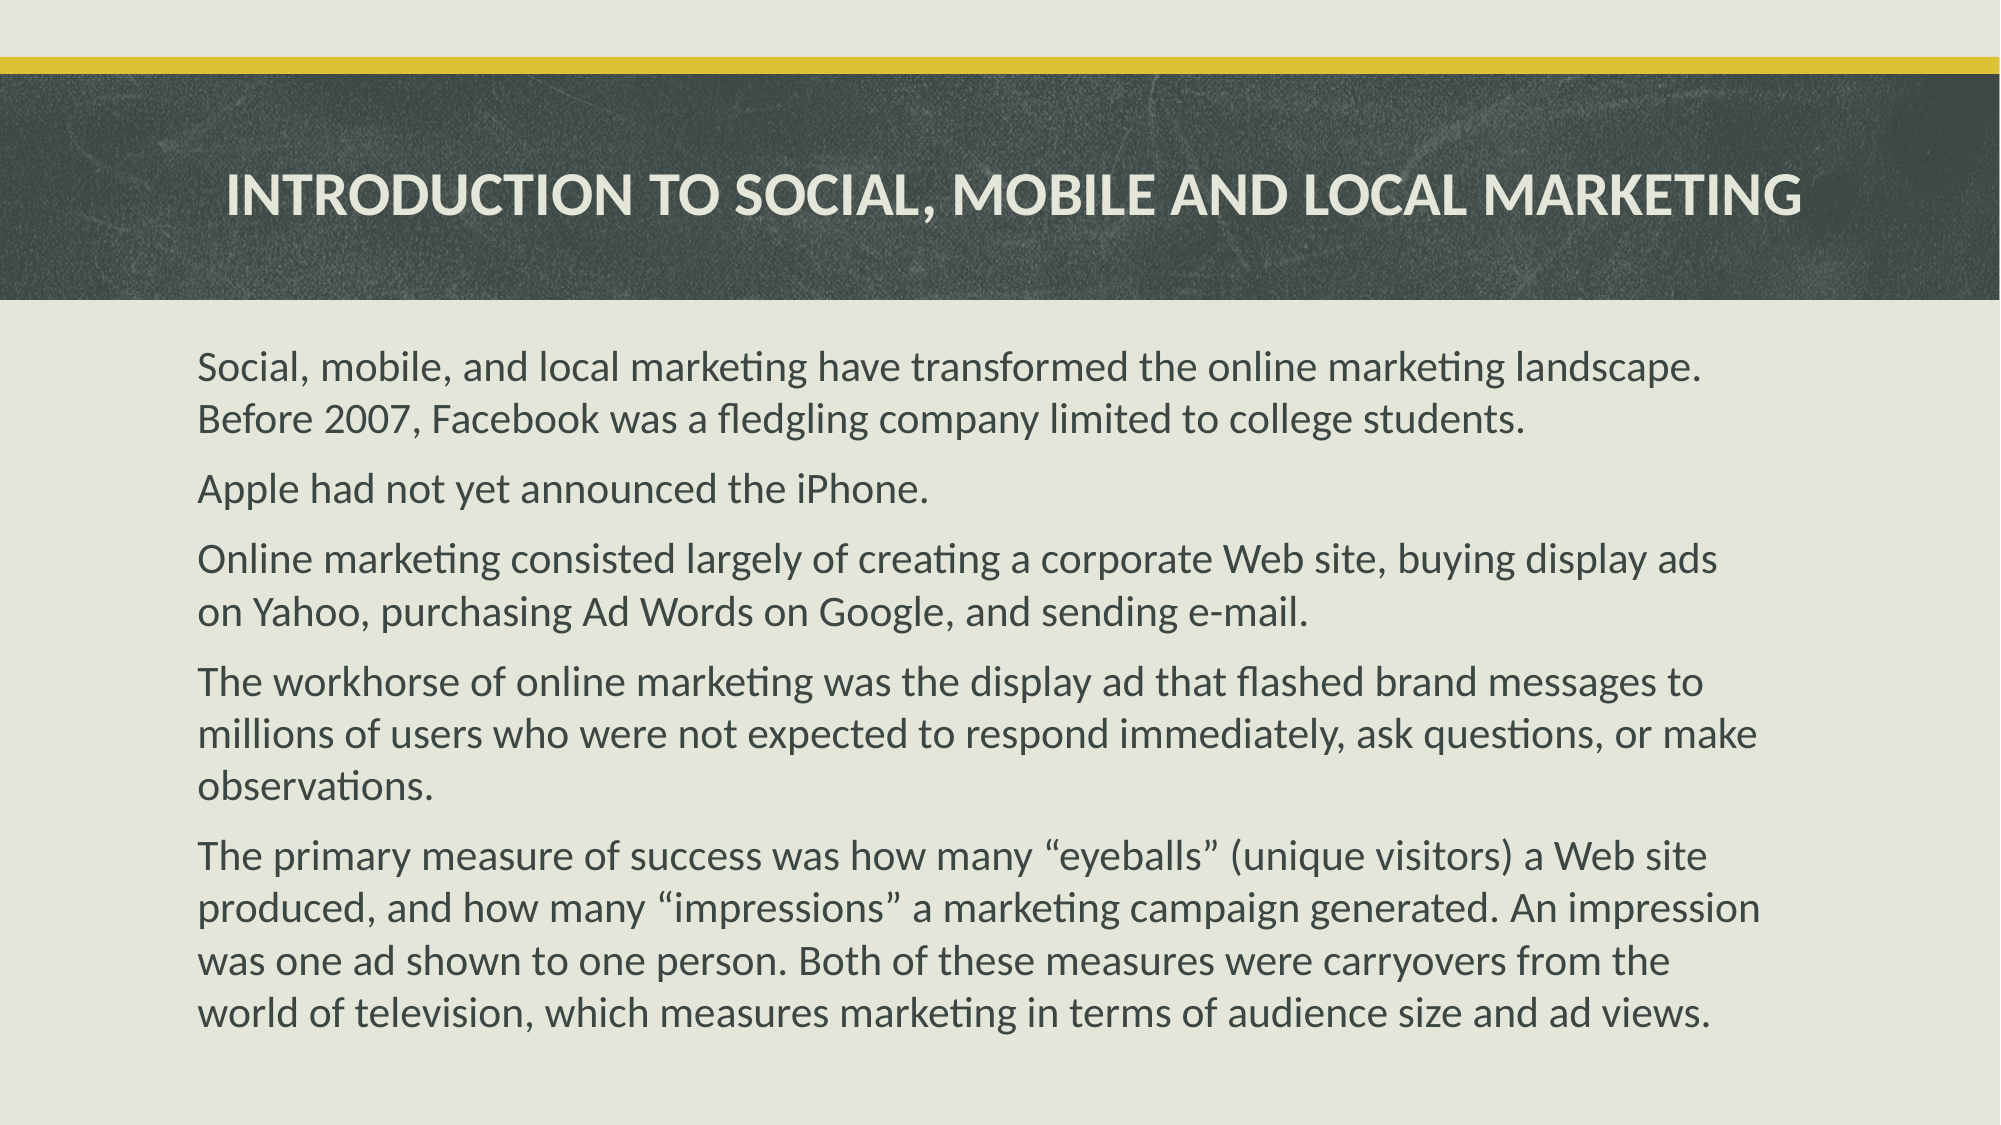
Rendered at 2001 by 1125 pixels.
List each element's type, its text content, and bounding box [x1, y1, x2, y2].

picture [0, 74, 2000, 300]
title INTRODUCTION TO SOCIAL, MOBILE AND LOCAL MARKETING [210, 76, 1868, 311]
list Social, mobile, and local marketing have transformed the online marketing landscape. Before 2007, Facebook was a fledgling company limited to college students. Apple had not yet announced the iPhone. Online marketing consisted largely of creating a corporate Web site, buying display ads on Yahoo, purchasing Ad Words on Google, and sending e-mail. The workhorse of online marketing was the display ad that flashed brand messages to millions of users who were not expected to respond immediately, ask questions, or make observations. The primary measure of success was how many “eyeballs” (unique visitors) a Web site produced, and how many “impressions” a marketing campaign generated. An impression was one ad shown to one person. Both of these measures were carryovers from the world of television, which measures marketing in terms of audience size and ad views. [182, 330, 1790, 1094]
